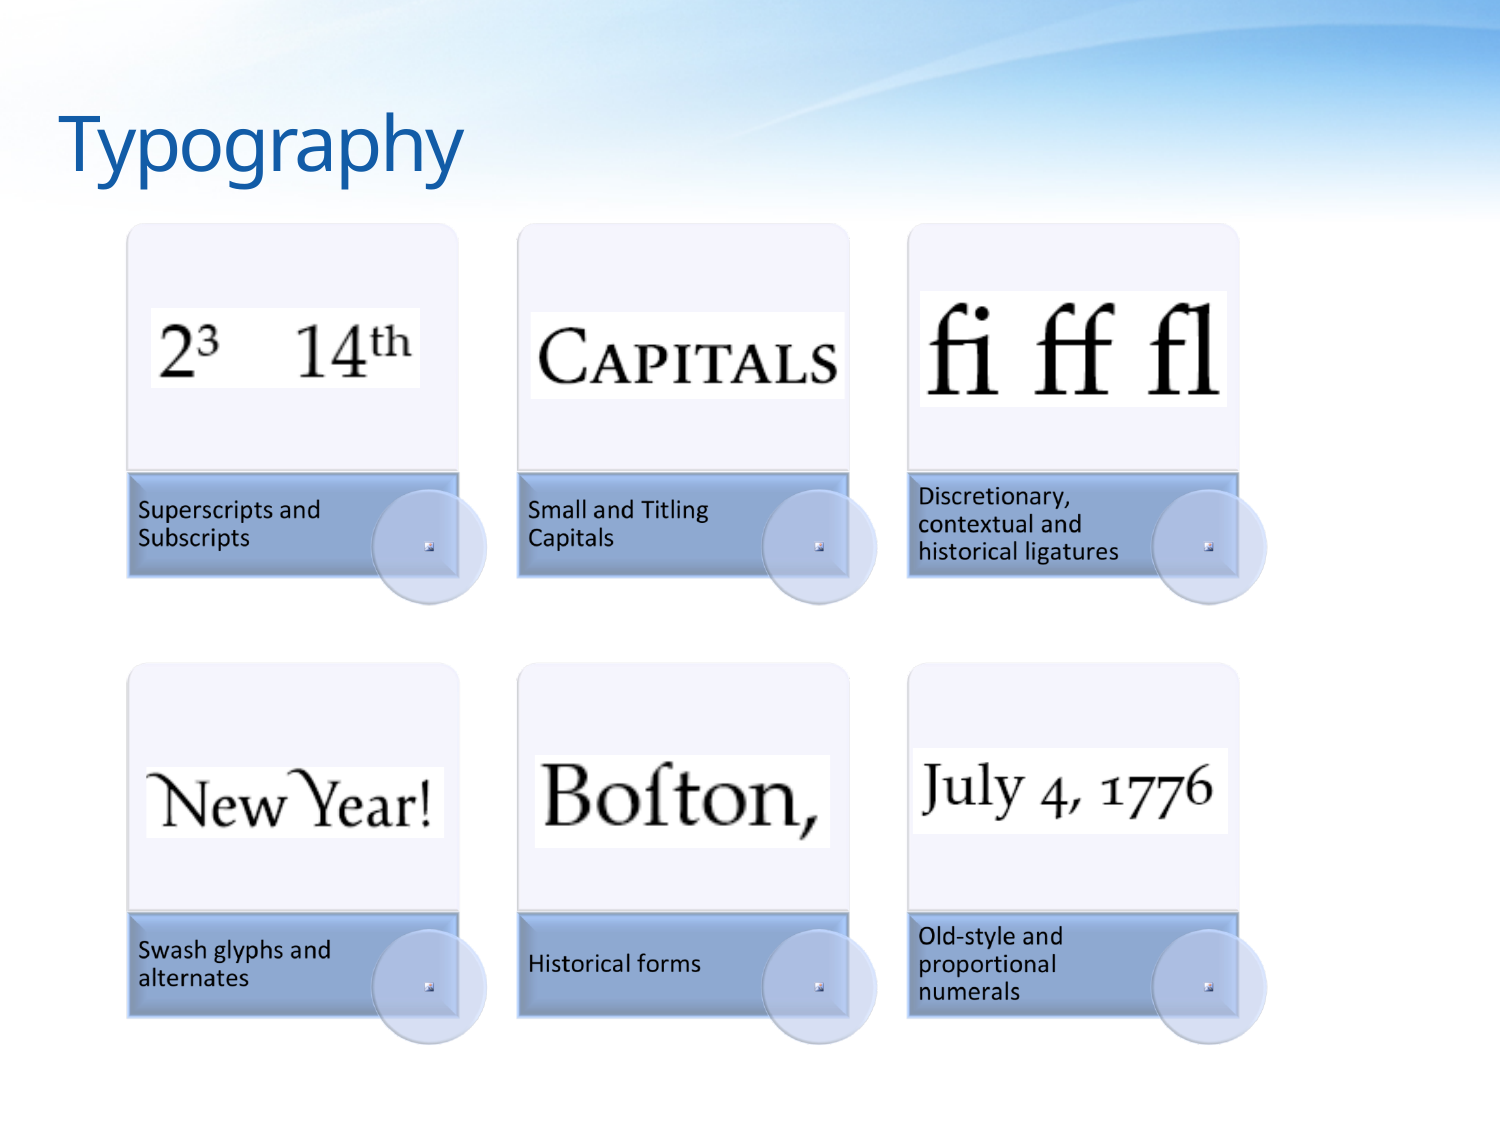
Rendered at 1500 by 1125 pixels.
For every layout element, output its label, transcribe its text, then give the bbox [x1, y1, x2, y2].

title Typography [59, 104, 1434, 188]
picture [0, 0, 1500, 1125]
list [21, 220, 1374, 1048]
